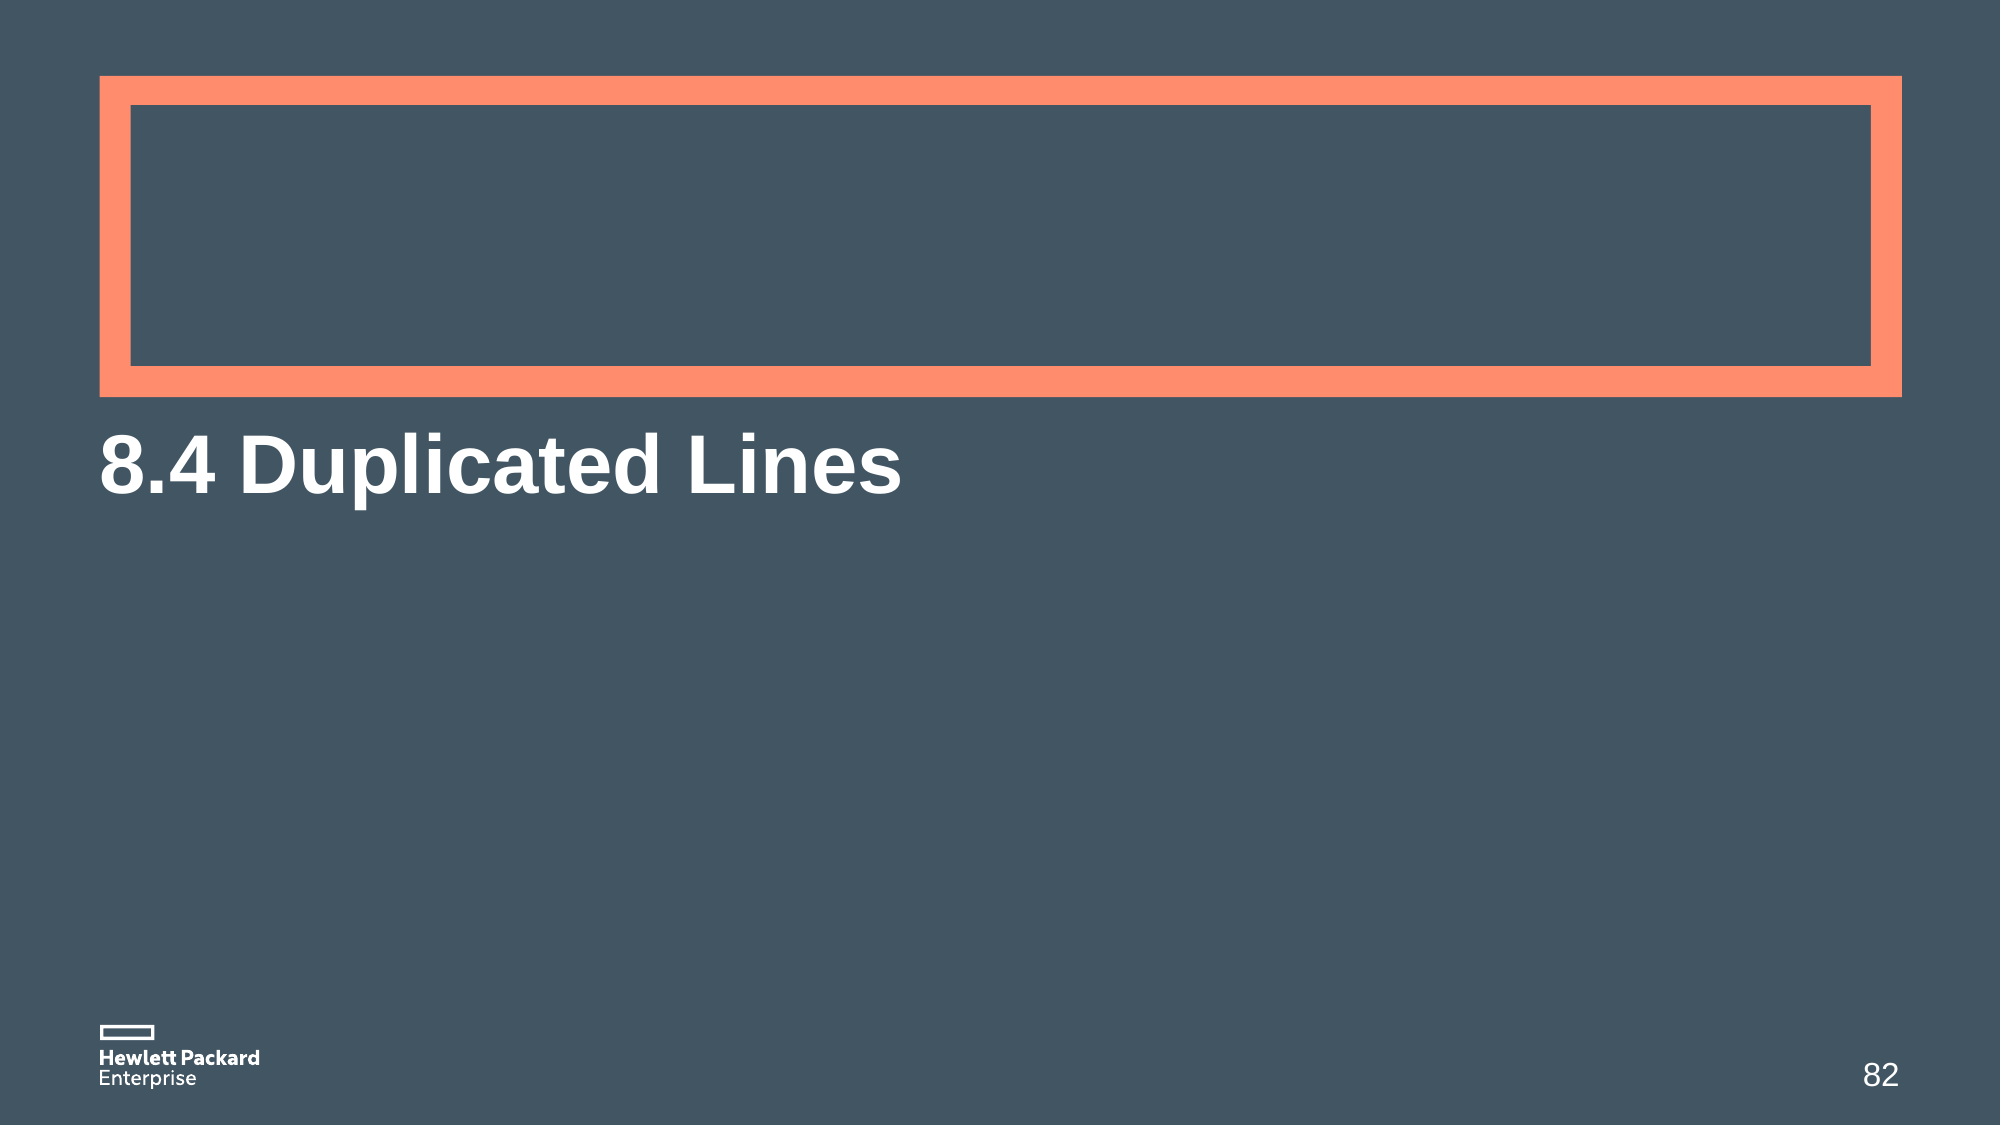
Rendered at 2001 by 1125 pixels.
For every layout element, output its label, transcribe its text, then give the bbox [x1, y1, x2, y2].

title 8.4 Duplicated Lines [99, 421, 1792, 598]
slide_number 82 [1812, 1054, 1900, 1093]
